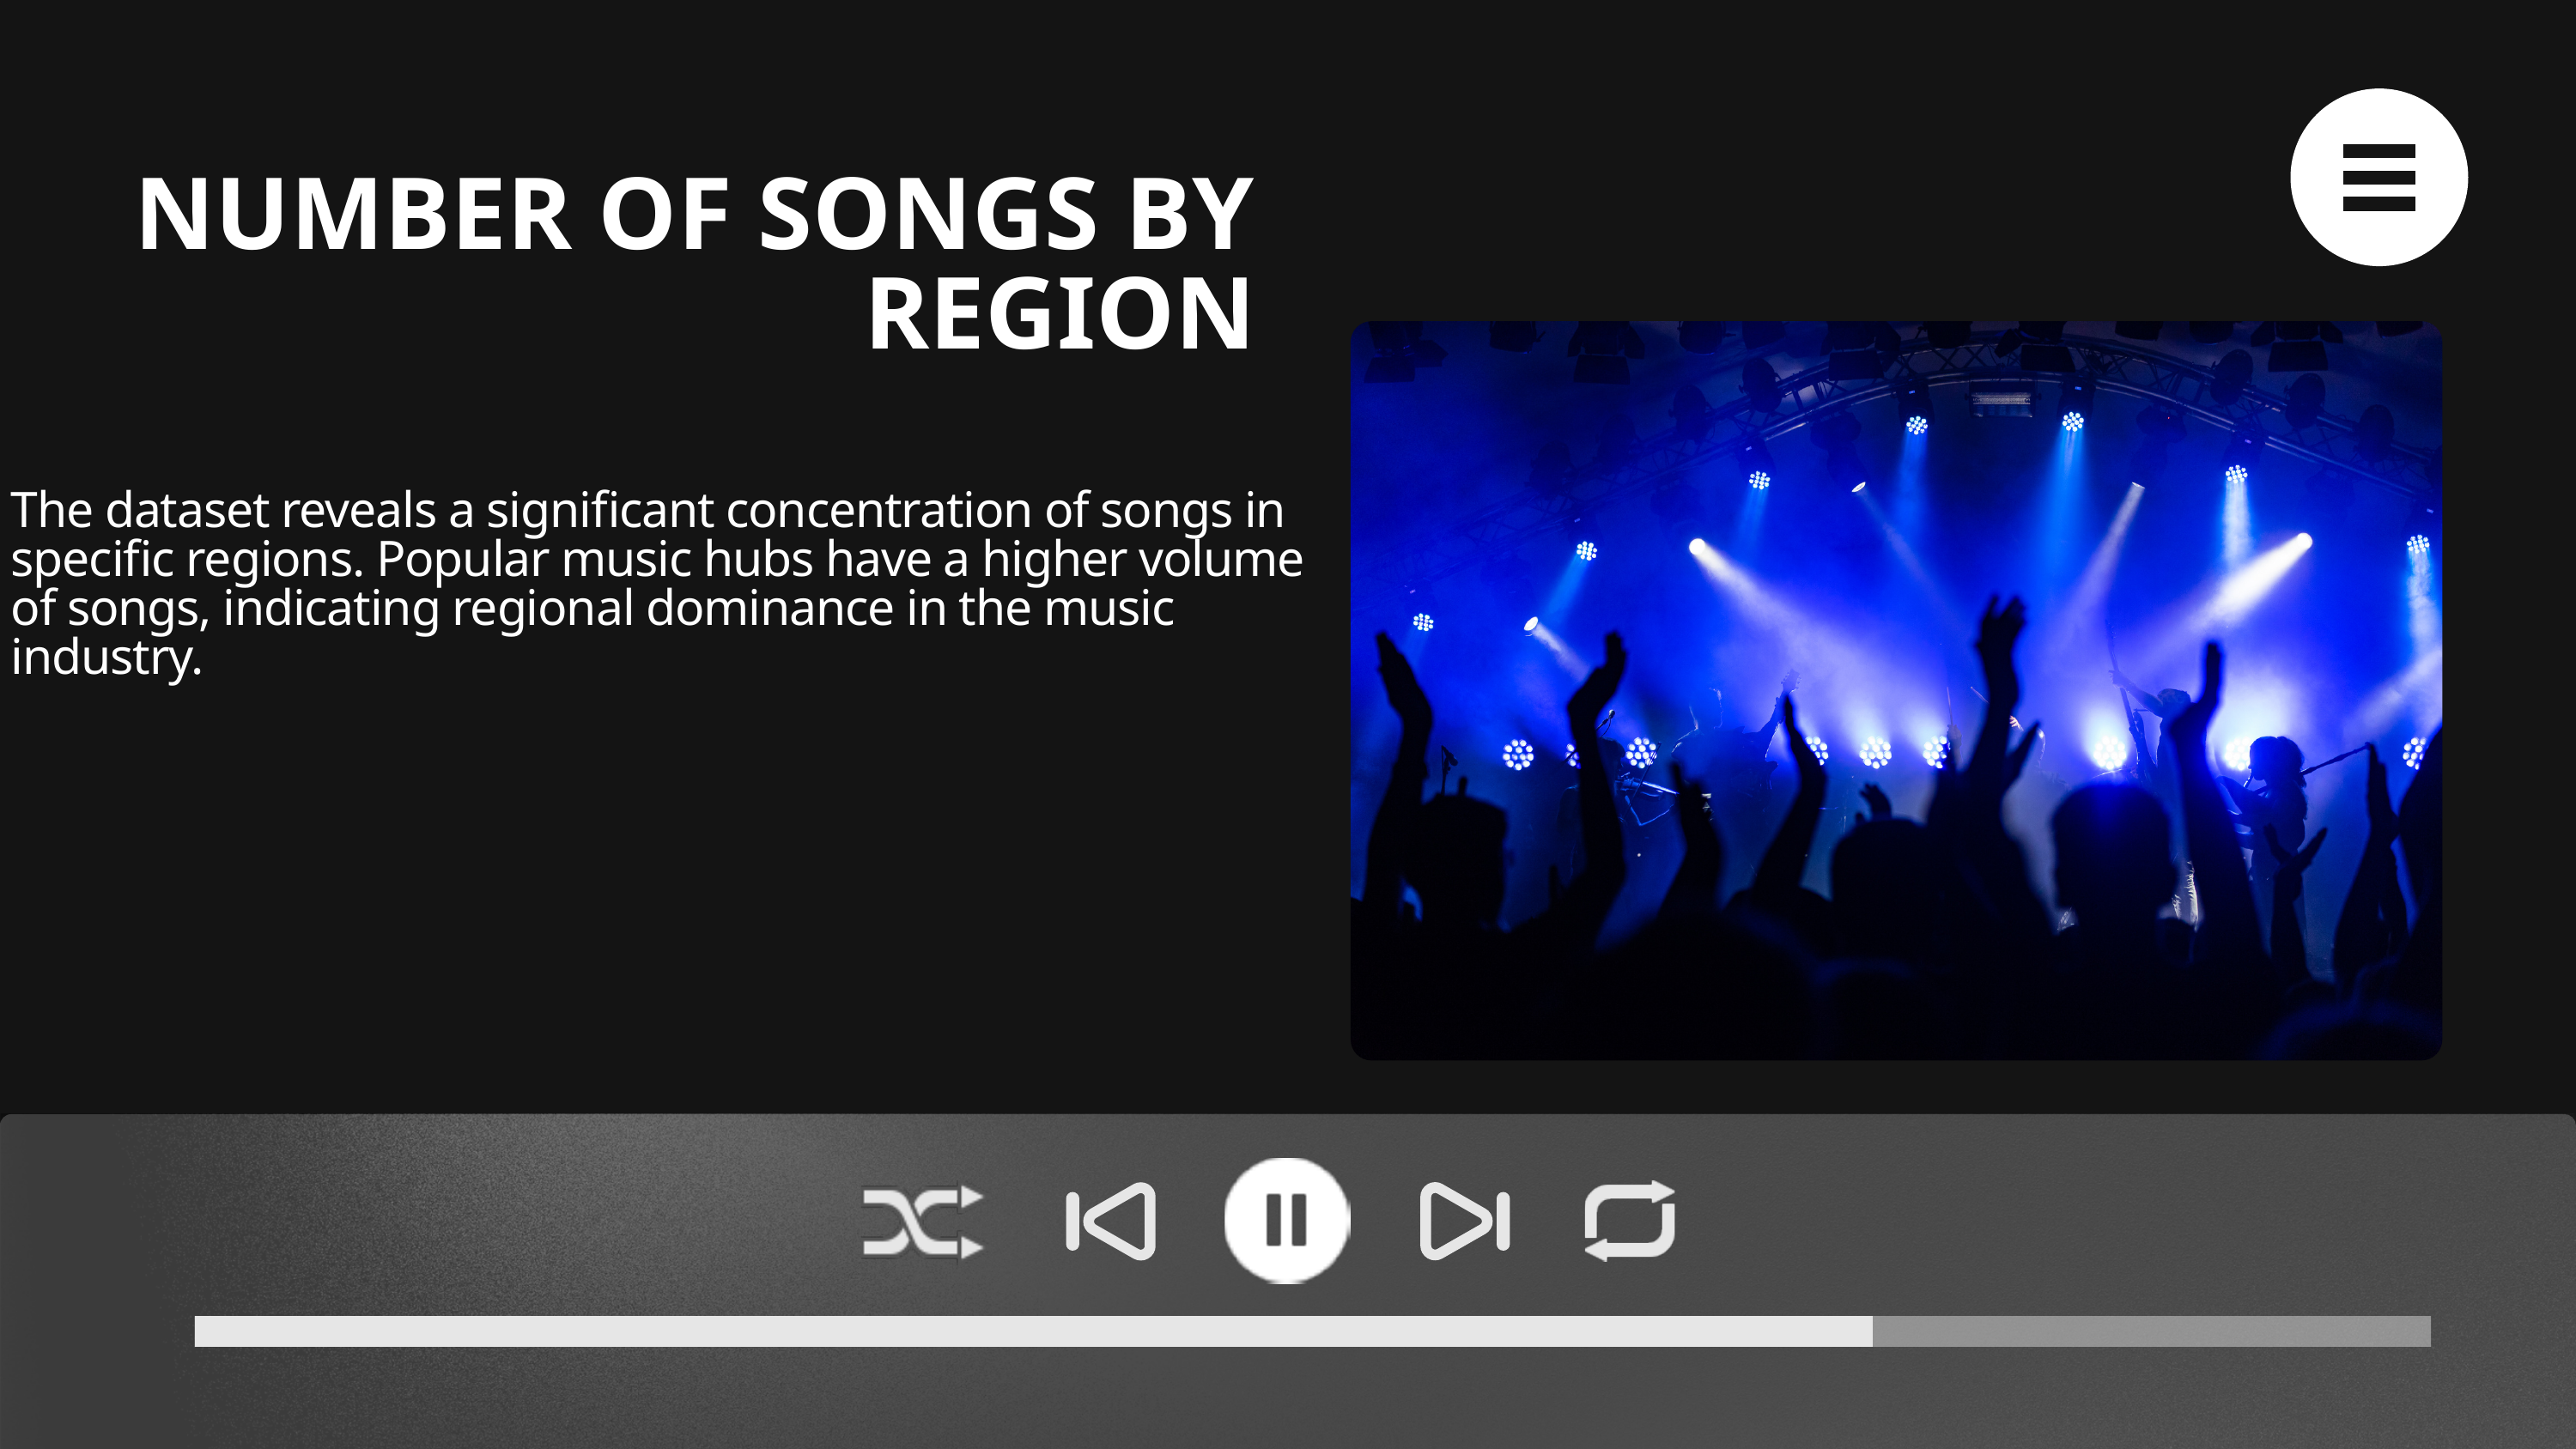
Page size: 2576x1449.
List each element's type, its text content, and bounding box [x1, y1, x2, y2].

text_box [530, 1315, 859, 1348]
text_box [1476, 1315, 1874, 1348]
text_box The dataset reveals a significant concentration of songs in specific regions. Popular music hubs have a higher volume of songs, indicating regional dominance in the music industry. [10, 488, 1346, 684]
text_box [1066, 1180, 1151, 1263]
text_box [2290, 88, 2469, 267]
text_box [860, 1315, 1188, 1348]
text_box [1350, 320, 2443, 1061]
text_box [1874, 1315, 2432, 1348]
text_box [1425, 1180, 1510, 1263]
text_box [0, 1113, 2576, 1449]
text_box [194, 1315, 529, 1348]
text_box NUMBER OF SONGS BY REGION [49, 169, 1257, 369]
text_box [1188, 1315, 1475, 1348]
